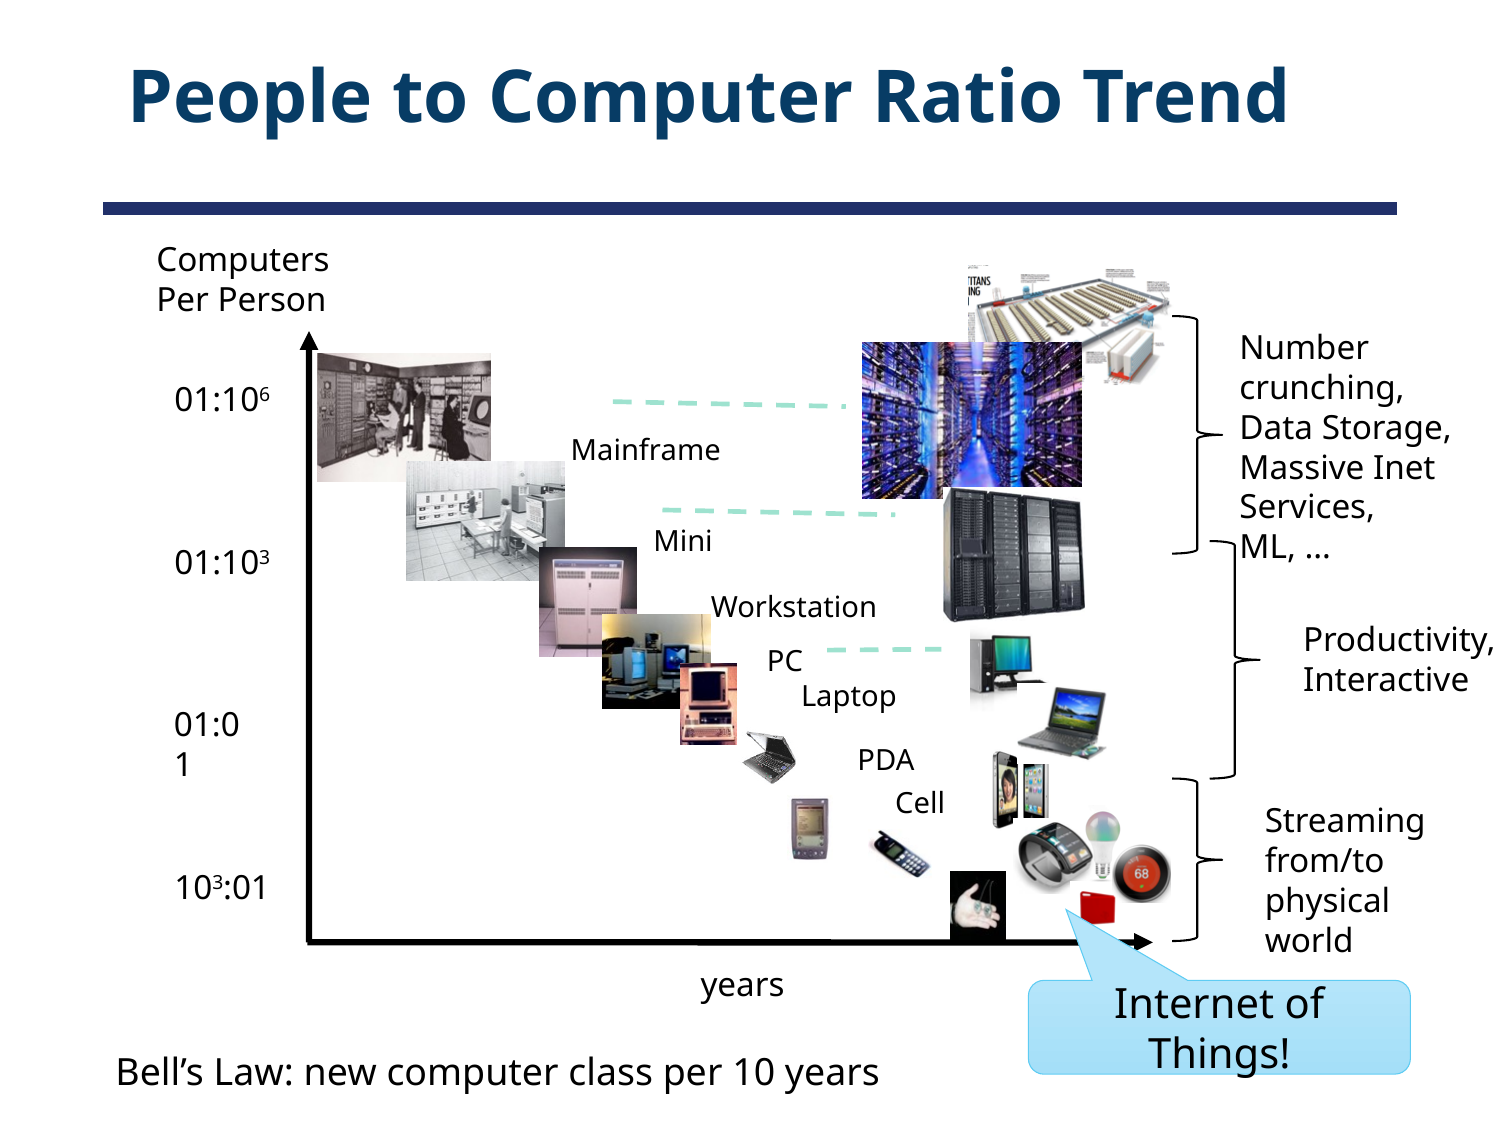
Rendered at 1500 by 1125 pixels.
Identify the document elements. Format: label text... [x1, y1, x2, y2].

title People to Computer Ratio Trend [112, 24, 1411, 173]
picture [868, 829, 932, 879]
text_box Laptop [786, 669, 1017, 720]
text_box Mini [638, 514, 806, 565]
text_box years [685, 955, 853, 1011]
text_box [1125, 936, 1153, 949]
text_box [612, 401, 846, 407]
picture [950, 871, 1006, 940]
text_box PC [752, 634, 863, 685]
text_box [1209, 541, 1260, 779]
text_box Cell [880, 777, 982, 827]
text_box 01:103 [159, 533, 310, 589]
text_box 103:01 [159, 858, 308, 914]
text_box Streaming from/to physical world [1250, 791, 1500, 967]
picture [317, 353, 833, 863]
text_box [302, 331, 316, 533]
text_box Internet of Things! [1027, 936, 1411, 1075]
text_box Productivity, Interactive [1288, 610, 1500, 706]
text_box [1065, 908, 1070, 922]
text_box [1172, 778, 1223, 942]
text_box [662, 509, 896, 515]
text_box Number crunching, Data Storage, Massive Inet Services, ML, … [1224, 318, 1475, 573]
text_box Bell’s Law: new computer class per 10 years [100, 1040, 896, 1100]
text_box PDA [842, 733, 984, 784]
text_box 01:106 [159, 371, 308, 426]
picture [862, 265, 1174, 936]
text_box 01:01 [159, 696, 267, 791]
text_box Computers Per Person [141, 230, 425, 326]
text_box [1172, 316, 1223, 554]
text_box Workstation [696, 580, 970, 631]
text_box Mainframe [555, 423, 862, 474]
